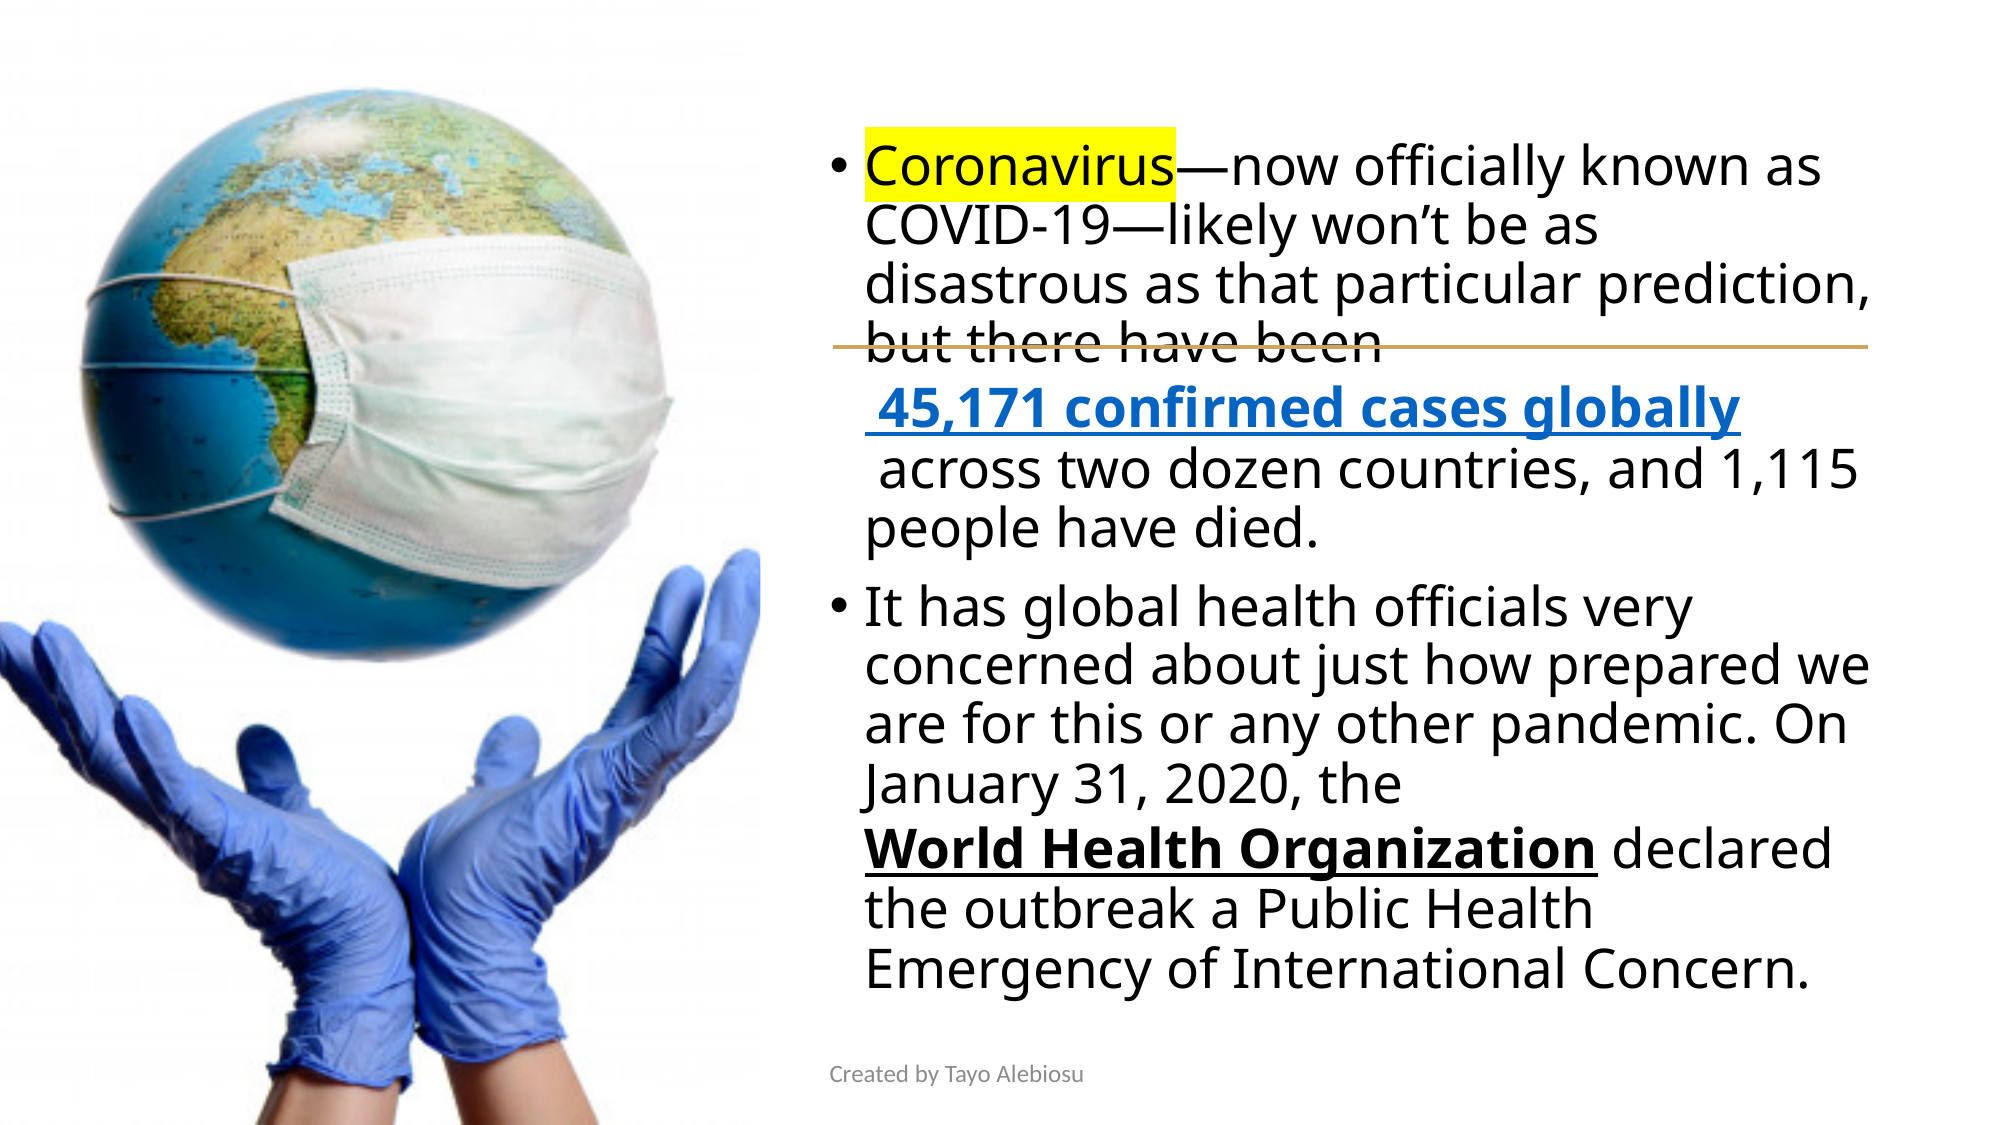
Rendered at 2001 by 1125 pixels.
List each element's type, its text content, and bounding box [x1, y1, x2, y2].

footer Created by Tayo Alebiosu [814, 1042, 1494, 1103]
list Coronavirus—now officially known as COVID-19—likely won’t be as disastrous as that particular prediction, but there have been 45,171 confirmed cases globally across two dozen countries, and 1,115 people have died. It has global health officials very concerned about just how prepared we are for this or any other pandemic. On January 31, 2020, the World Health Organization declared the outbreak a Public Health Emergency of International Concern. [814, 64, 1895, 1071]
picture [0, 0, 761, 1125]
